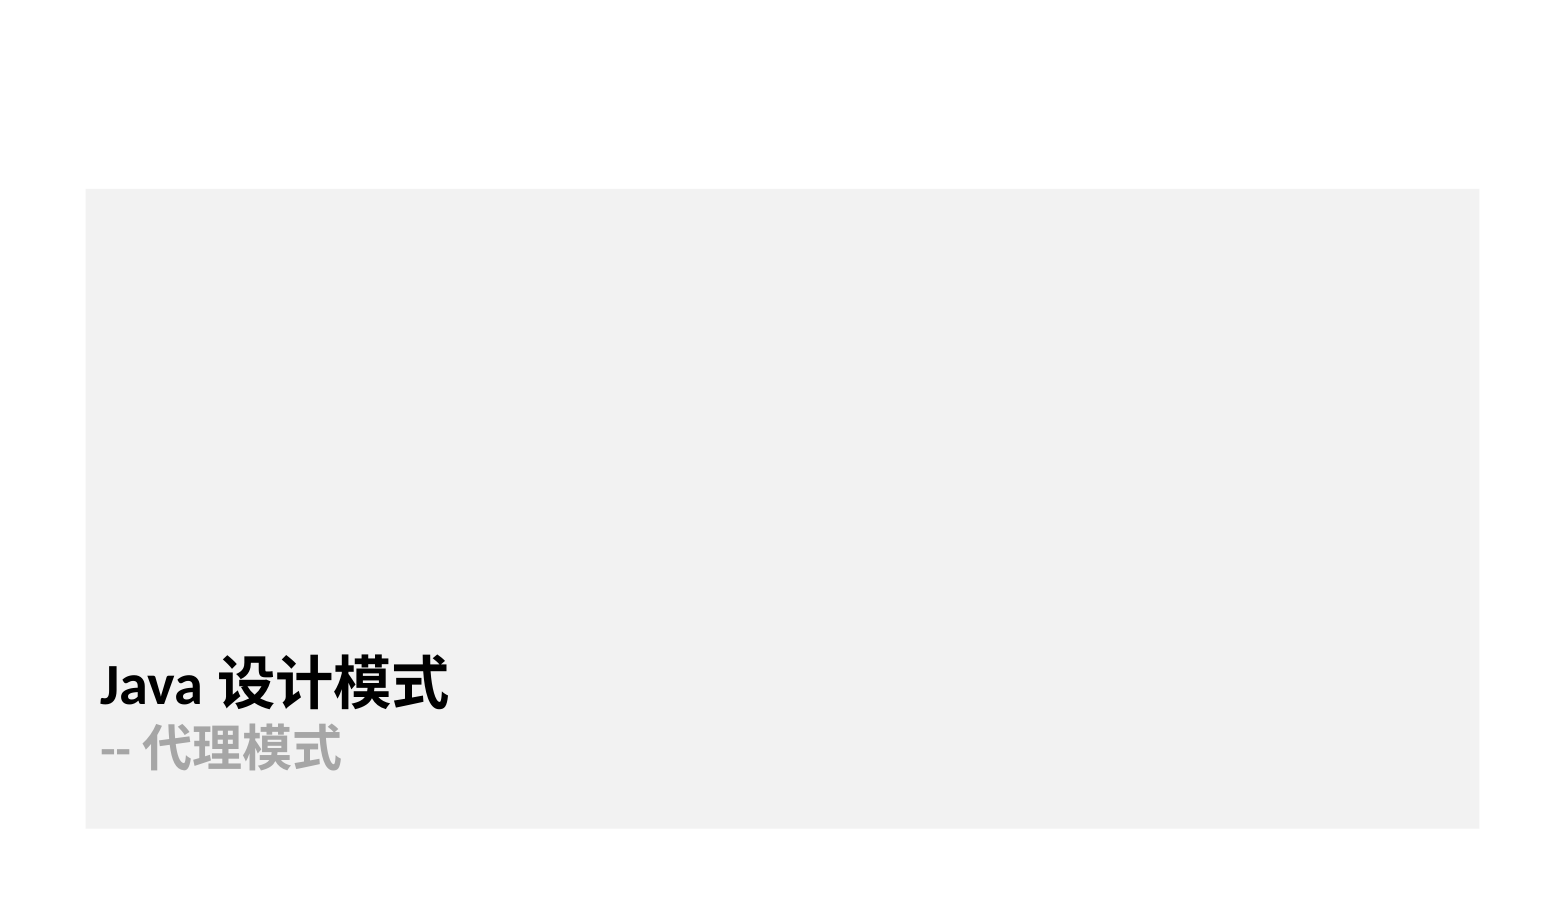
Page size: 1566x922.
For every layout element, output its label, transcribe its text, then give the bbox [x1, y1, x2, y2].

text_box Java设计模式 --代理模式 [85, 188, 1480, 829]
